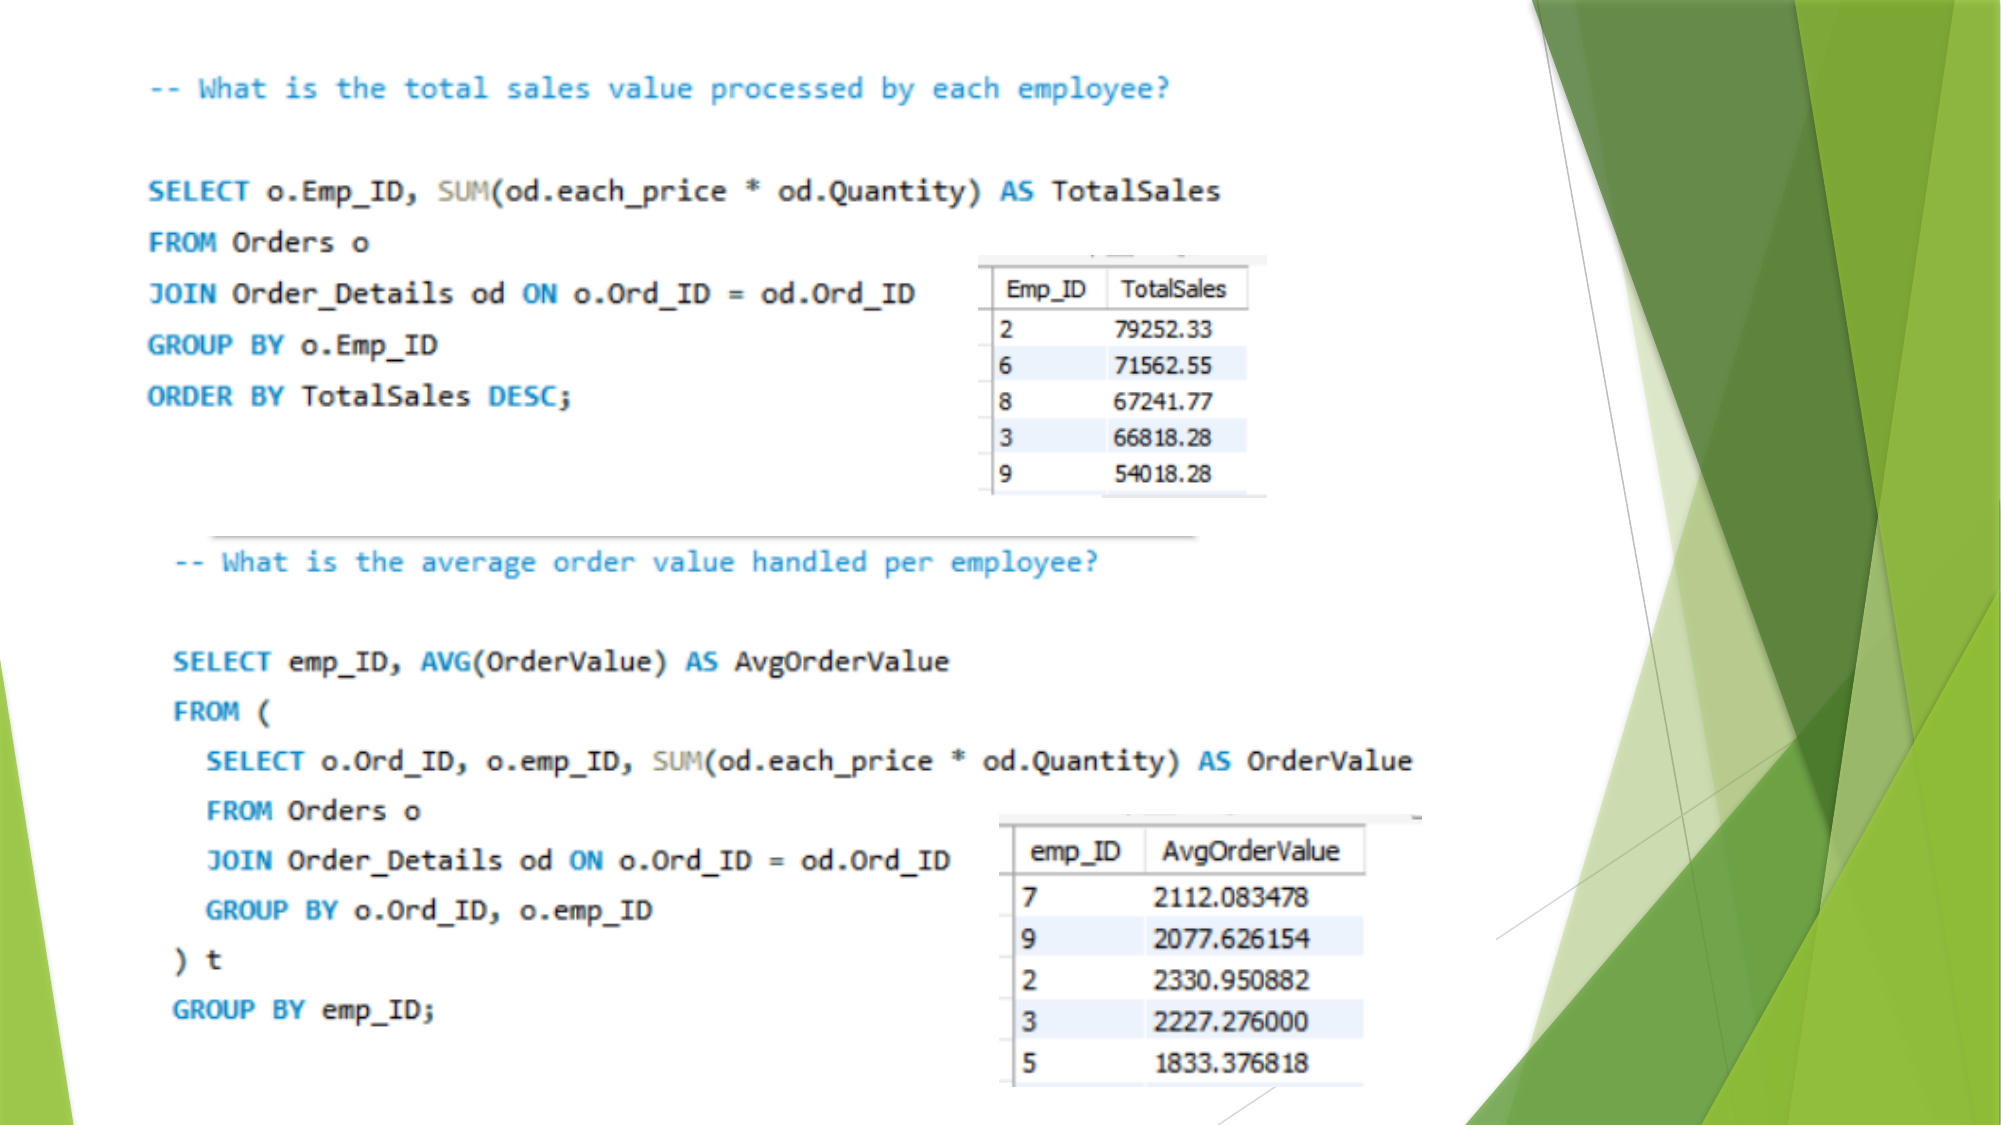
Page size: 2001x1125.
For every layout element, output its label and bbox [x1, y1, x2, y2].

picture [121, 65, 1301, 499]
picture [158, 535, 1497, 1088]
